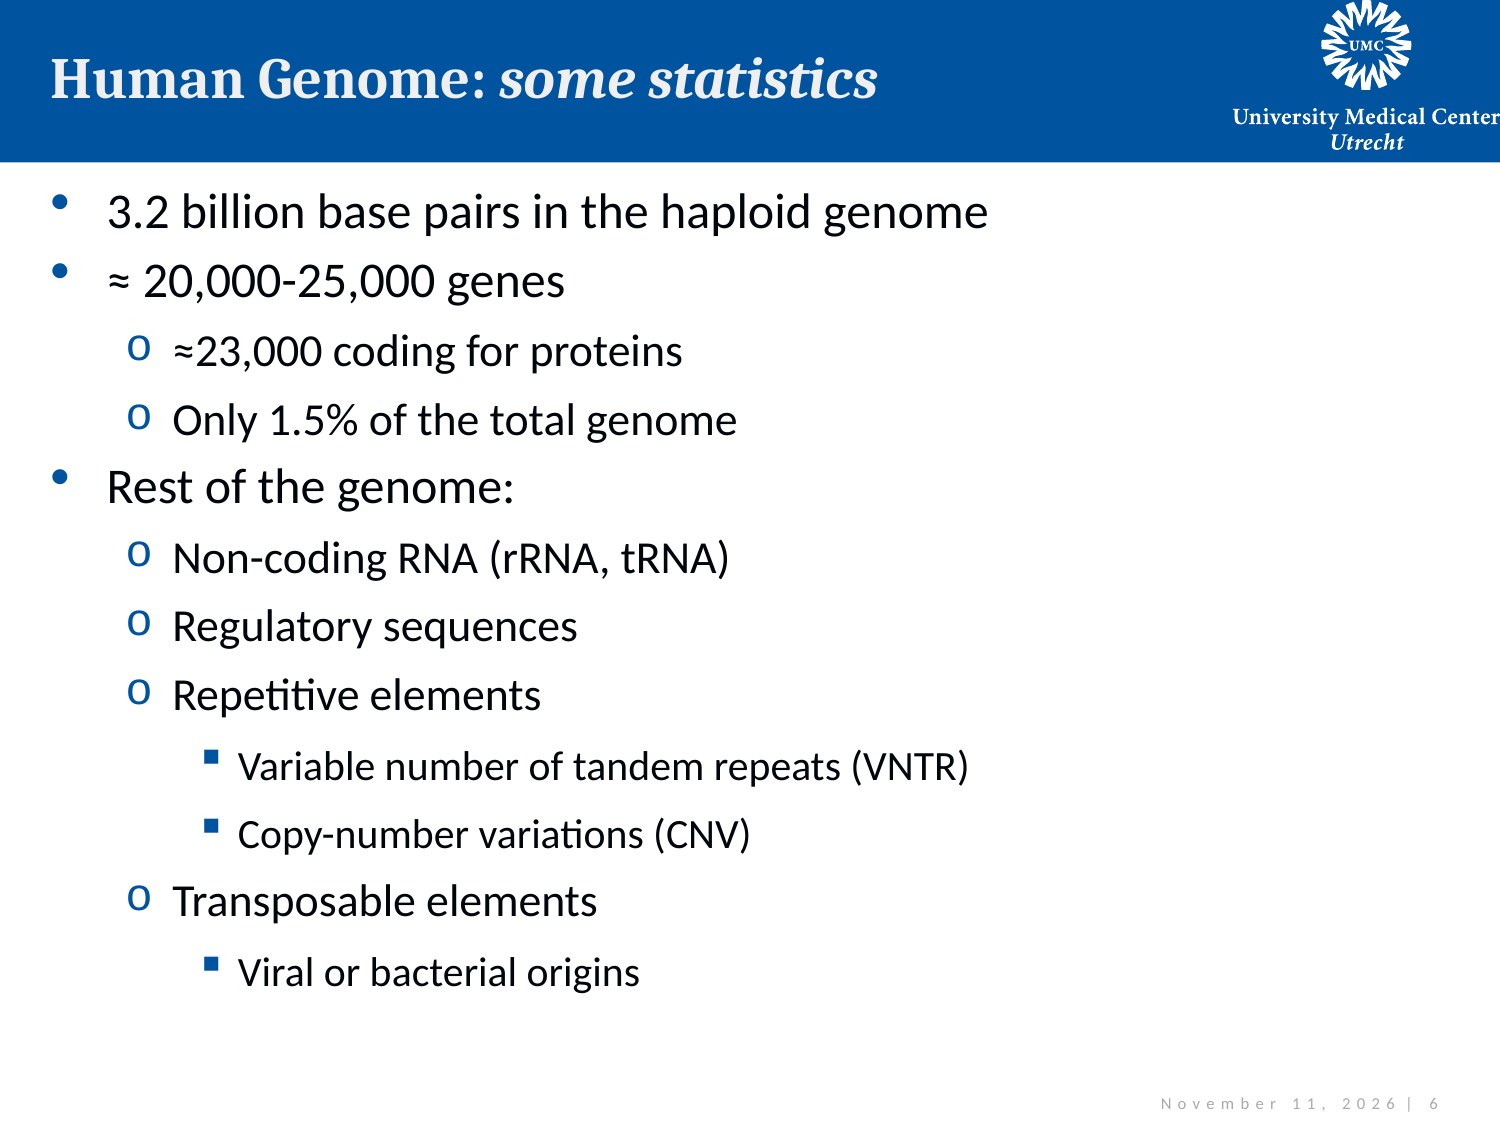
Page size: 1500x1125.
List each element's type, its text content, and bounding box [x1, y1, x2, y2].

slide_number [1068, 1087, 1453, 1118]
title Human Genome: some statistics [34, 0, 1238, 151]
list 3.2 billion base pairs in the haploid genome ≈ 20,000-25,000 genes ≈23,000 coding for proteins Only 1.5% of the total genome Rest of the genome: Non-coding RNA (rRNA, tRNA) Regulatory sequences Repetitive elements Variable number of tandem repeats (VNTR) Copy-number variations (CNV) Transposable elements Viral or bacterial origins [35, 162, 1453, 1078]
